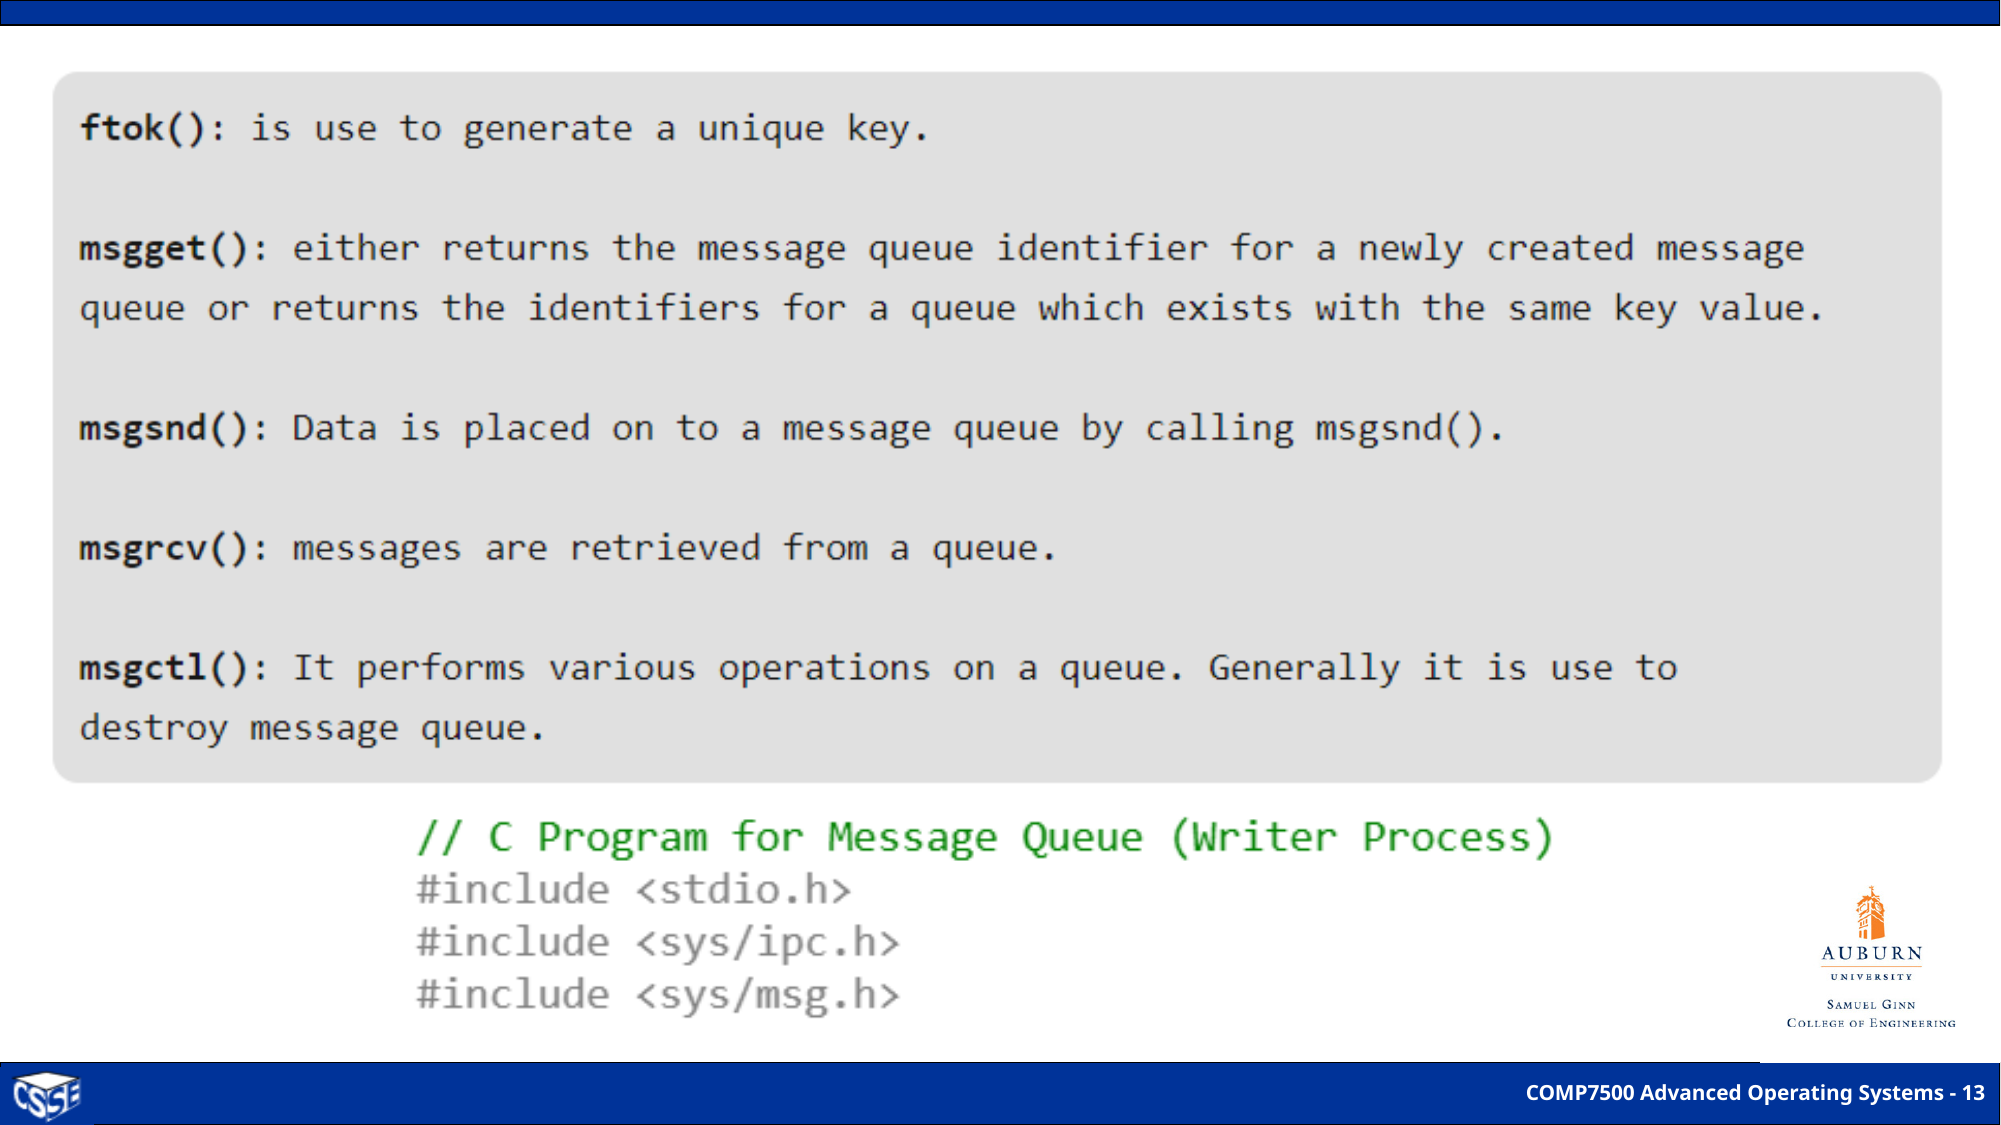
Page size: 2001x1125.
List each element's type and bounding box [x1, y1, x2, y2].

picture [0, 1067, 94, 1125]
picture [43, 62, 1957, 1023]
picture [1760, 863, 2000, 1063]
